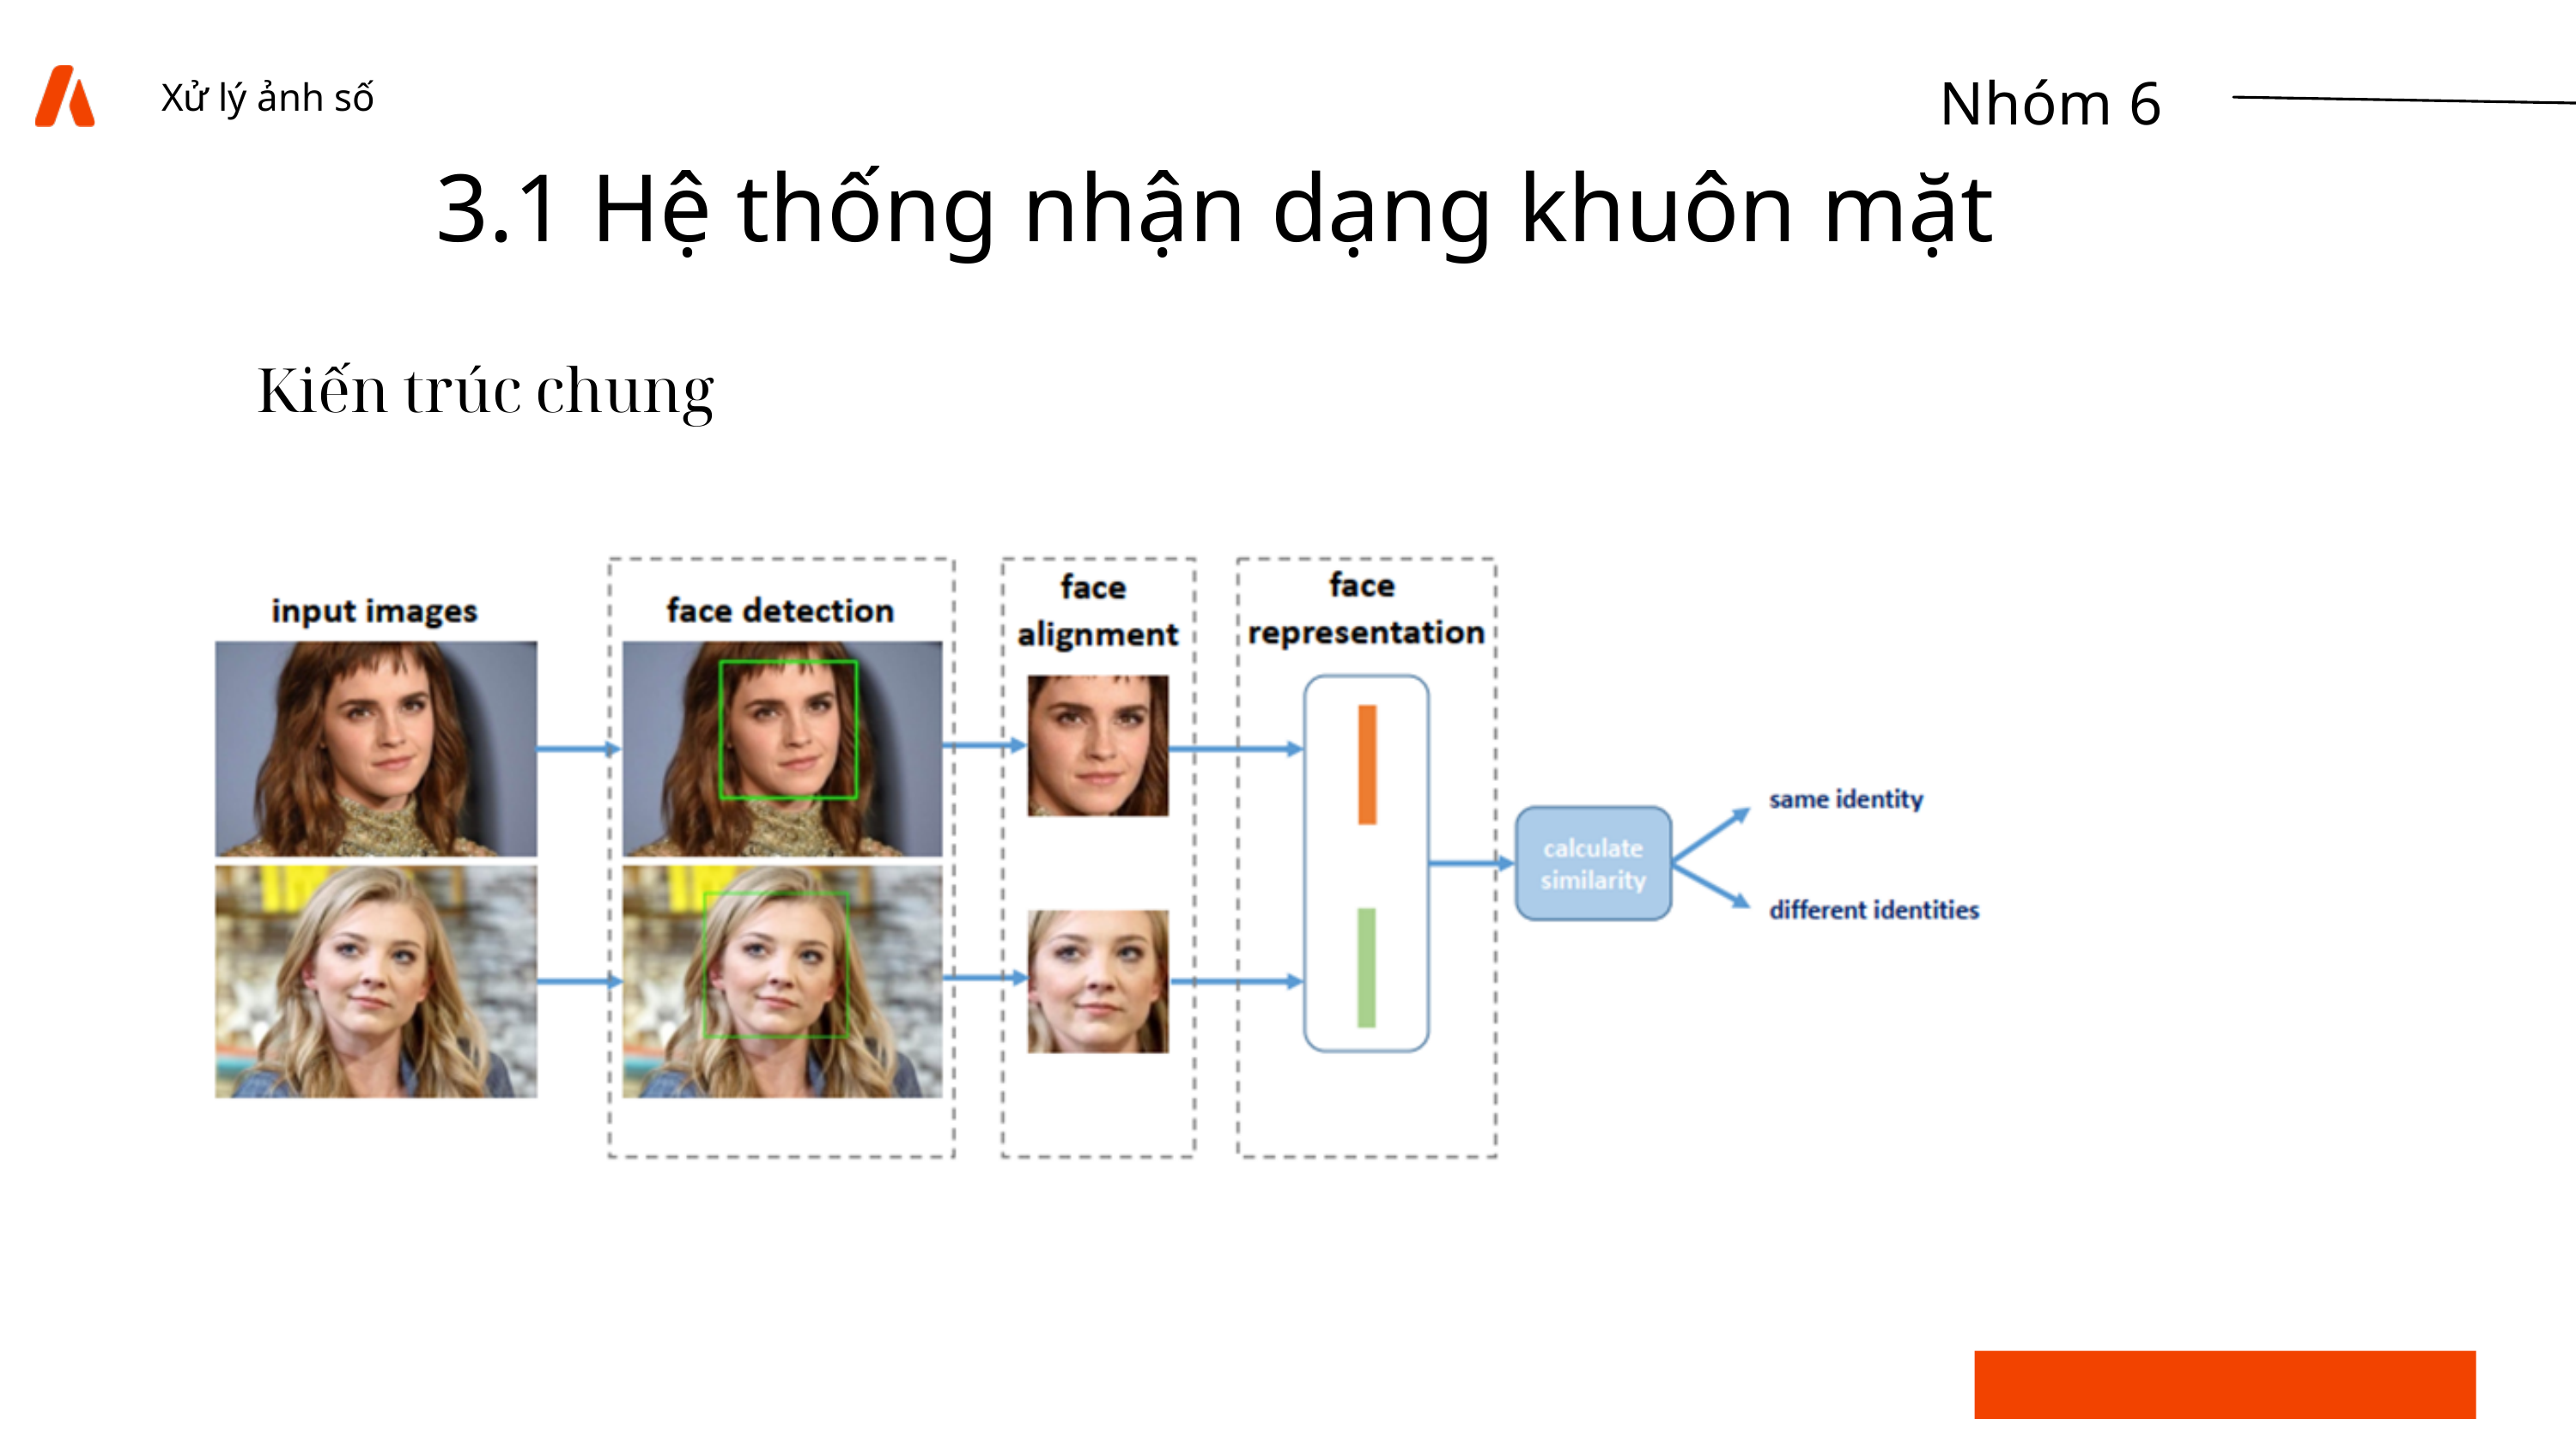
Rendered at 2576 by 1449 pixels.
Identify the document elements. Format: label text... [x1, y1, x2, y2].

text_box 3.1 Hệ thống nhận dạng khuôn mặt [0, 130, 2432, 261]
text_box Kiến trúc chung [256, 339, 715, 425]
text_box [1974, 1350, 2476, 1419]
text_box [184, 512, 1995, 1214]
text_box Nhóm 6 [1939, 65, 2208, 130]
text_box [34, 65, 532, 127]
